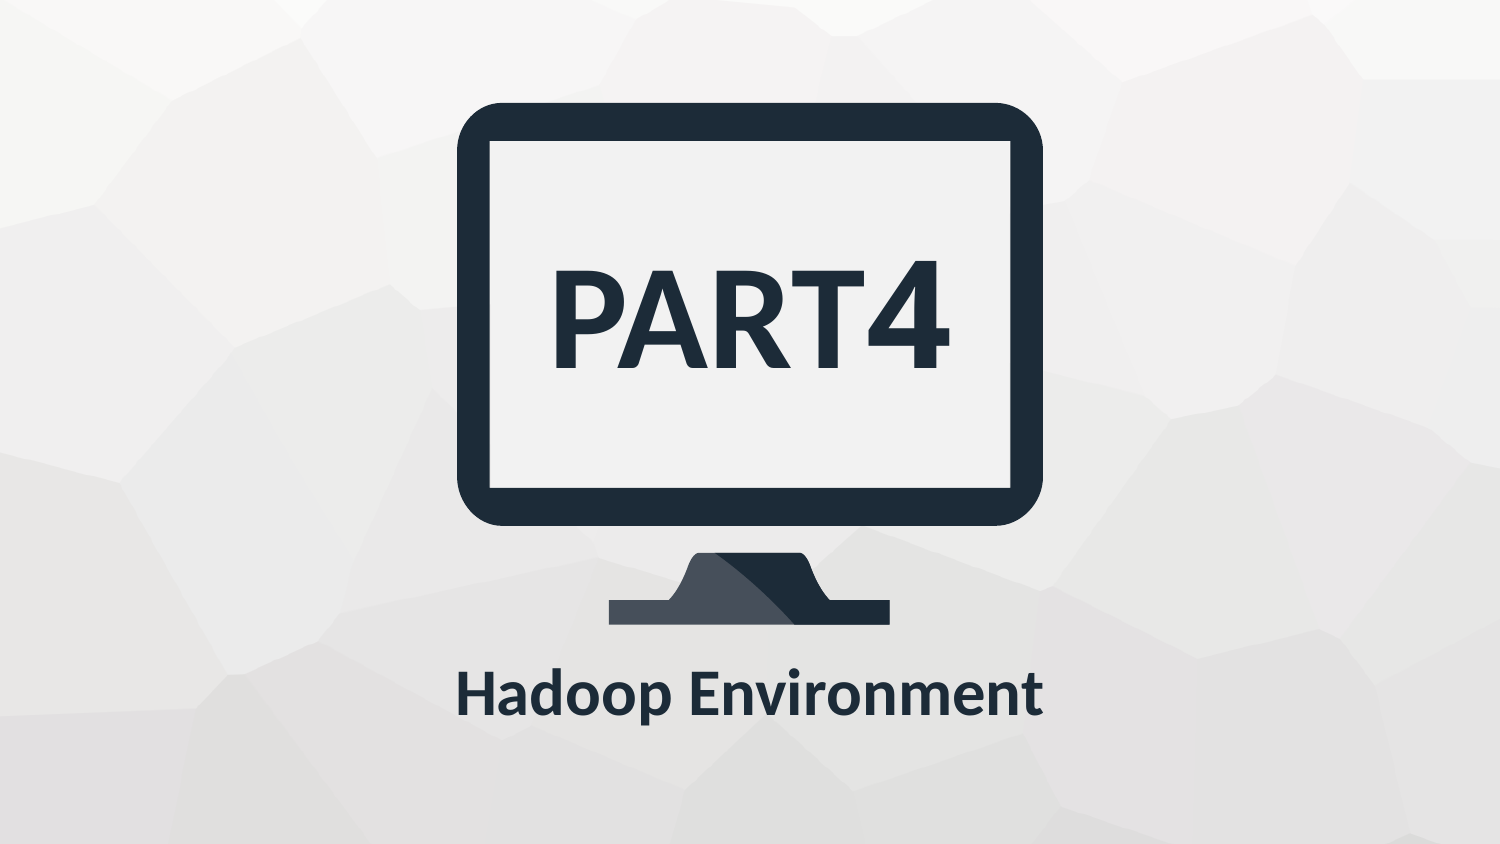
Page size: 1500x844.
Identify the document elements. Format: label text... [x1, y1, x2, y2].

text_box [456, 102, 1044, 625]
text_box Hadoop Environment [440, 641, 1060, 737]
picture [0, 0, 1500, 844]
